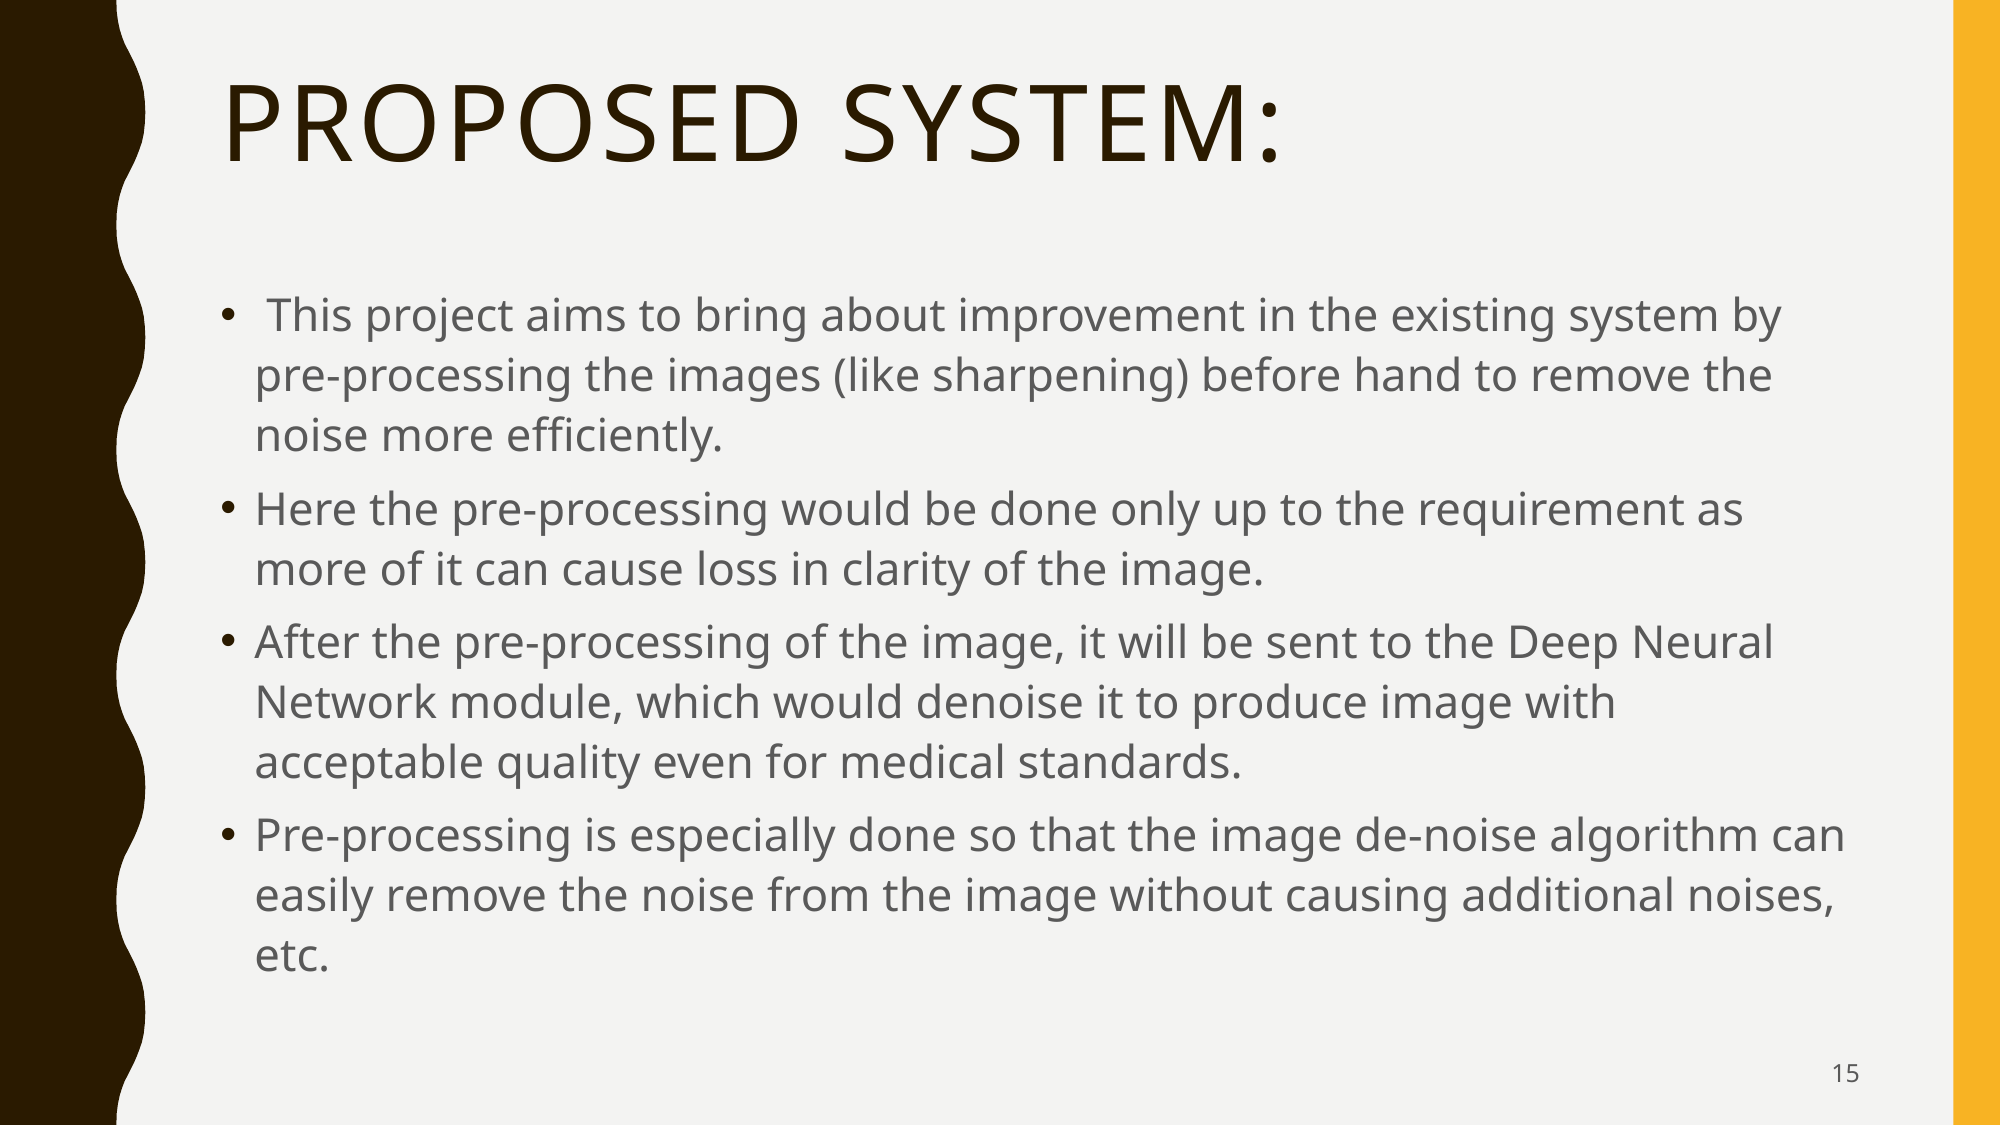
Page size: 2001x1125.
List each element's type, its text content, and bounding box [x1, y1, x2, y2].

list This project aims to bring about improvement in the existing system by pre-processing the images (like sharpening) before hand to remove the noise more efficiently. Here the pre-processing would be done only up to the requirement as more of it can cause loss in clarity of the image. After the pre-processing of the image, it will be sent to the Deep Neural Network module, which would denoise it to produce image with acceptable quality even for medical standards. Pre-processing is especially done so that the image de-noise algorithm can easily remove the noise from the image without causing additional noises, etc. [205, 273, 1875, 995]
title PROPOSED SYSTEM: [205, 62, 1875, 273]
slide_number 15 [1412, 1045, 1875, 1103]
